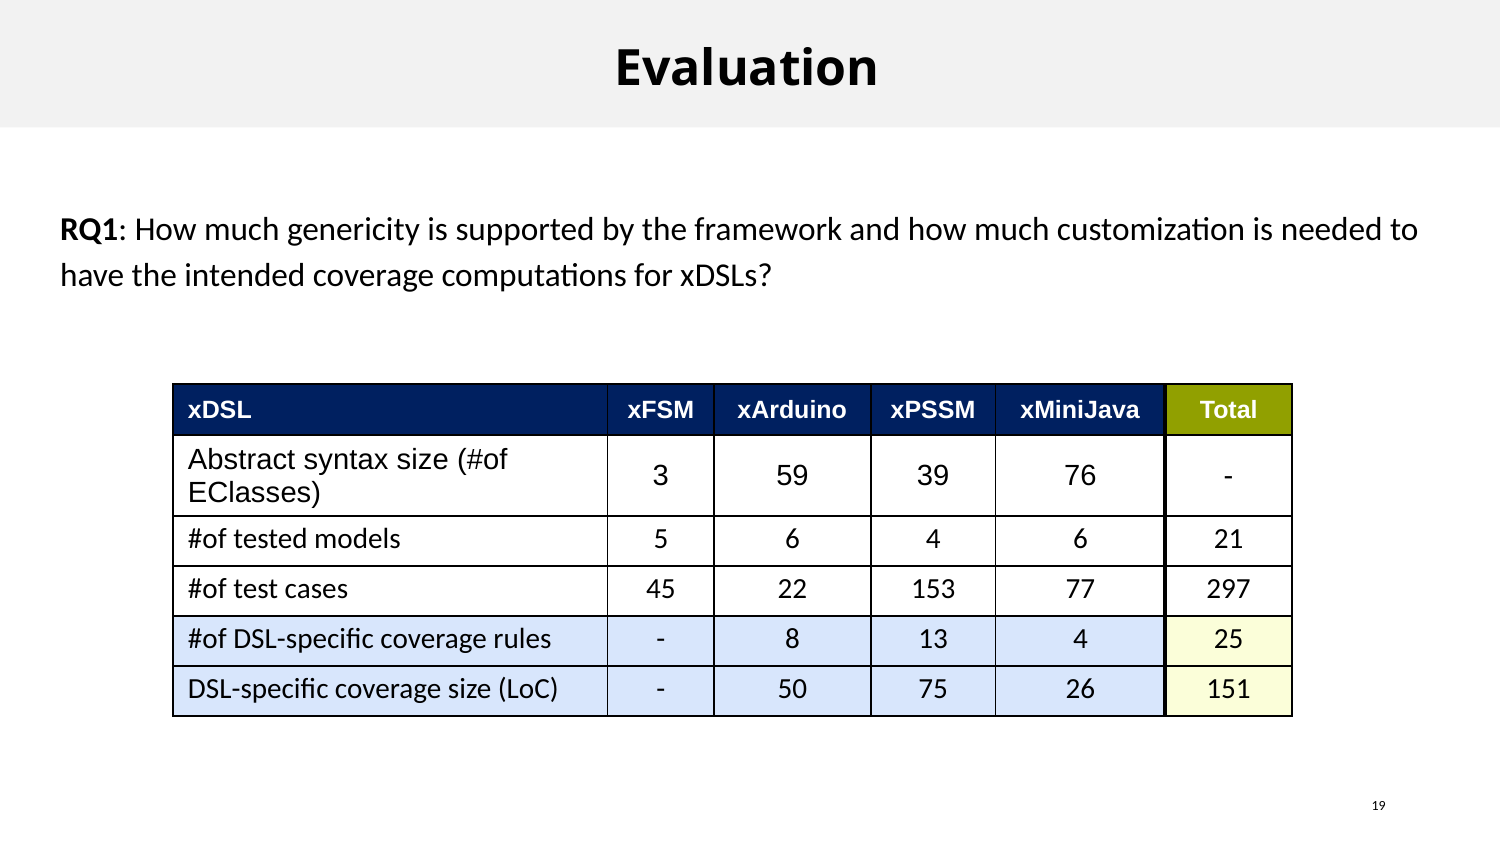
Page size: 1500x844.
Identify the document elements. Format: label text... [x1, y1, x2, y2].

table_cell 153 [872, 567, 995, 615]
table_header xMiniJava [996, 385, 1163, 434]
table_cell 59 [715, 436, 870, 515]
table_header xPSSM [872, 385, 995, 434]
table_cell 6 [715, 517, 870, 565]
table_header xFSM [608, 385, 713, 434]
table_cell - [1167, 436, 1291, 515]
table_cell 13 [872, 617, 995, 665]
table_cell 50 [715, 667, 870, 715]
table_cell #of DSL-specific coverage rules [174, 617, 607, 665]
table_cell - [608, 667, 713, 715]
table_cell - [608, 617, 713, 665]
table_cell 8 [715, 617, 870, 665]
table_cell 151 [1167, 667, 1291, 715]
table_cell 5 [608, 517, 713, 565]
table_cell #of test cases [174, 567, 607, 615]
table_cell 26 [996, 667, 1163, 715]
table_cell 39 [872, 436, 995, 515]
slide_number 19 [1059, 782, 1397, 827]
table_cell 25 [1167, 617, 1291, 665]
table_header Total [1167, 385, 1291, 434]
table_cell 76 [996, 436, 1163, 515]
table_cell 297 [1167, 567, 1291, 615]
table_cell 4 [872, 517, 995, 565]
table_cell 3 [608, 436, 713, 515]
table_cell 45 [608, 567, 713, 615]
table_cell #of tested models [174, 517, 607, 565]
table_cell 6 [996, 517, 1163, 565]
text_box RQ1: How much genericity is supported by the framework and how much customization is needed to have the intended coverage computations for xDSLs? [45, 186, 1455, 308]
table_cell 77 [996, 567, 1163, 615]
table_header xDSL [174, 385, 607, 434]
table_cell 4 [996, 617, 1163, 665]
table_cell 75 [872, 667, 995, 715]
table_cell DSL-specific coverage size (LoC) [174, 667, 607, 715]
table_cell Abstract syntax size (#of EClasses) [174, 436, 607, 515]
table_cell 21 [1167, 517, 1291, 565]
text_box Evaluation [45, 9, 1462, 130]
table_cell 22 [715, 567, 870, 615]
table_header xArduino [715, 385, 870, 434]
